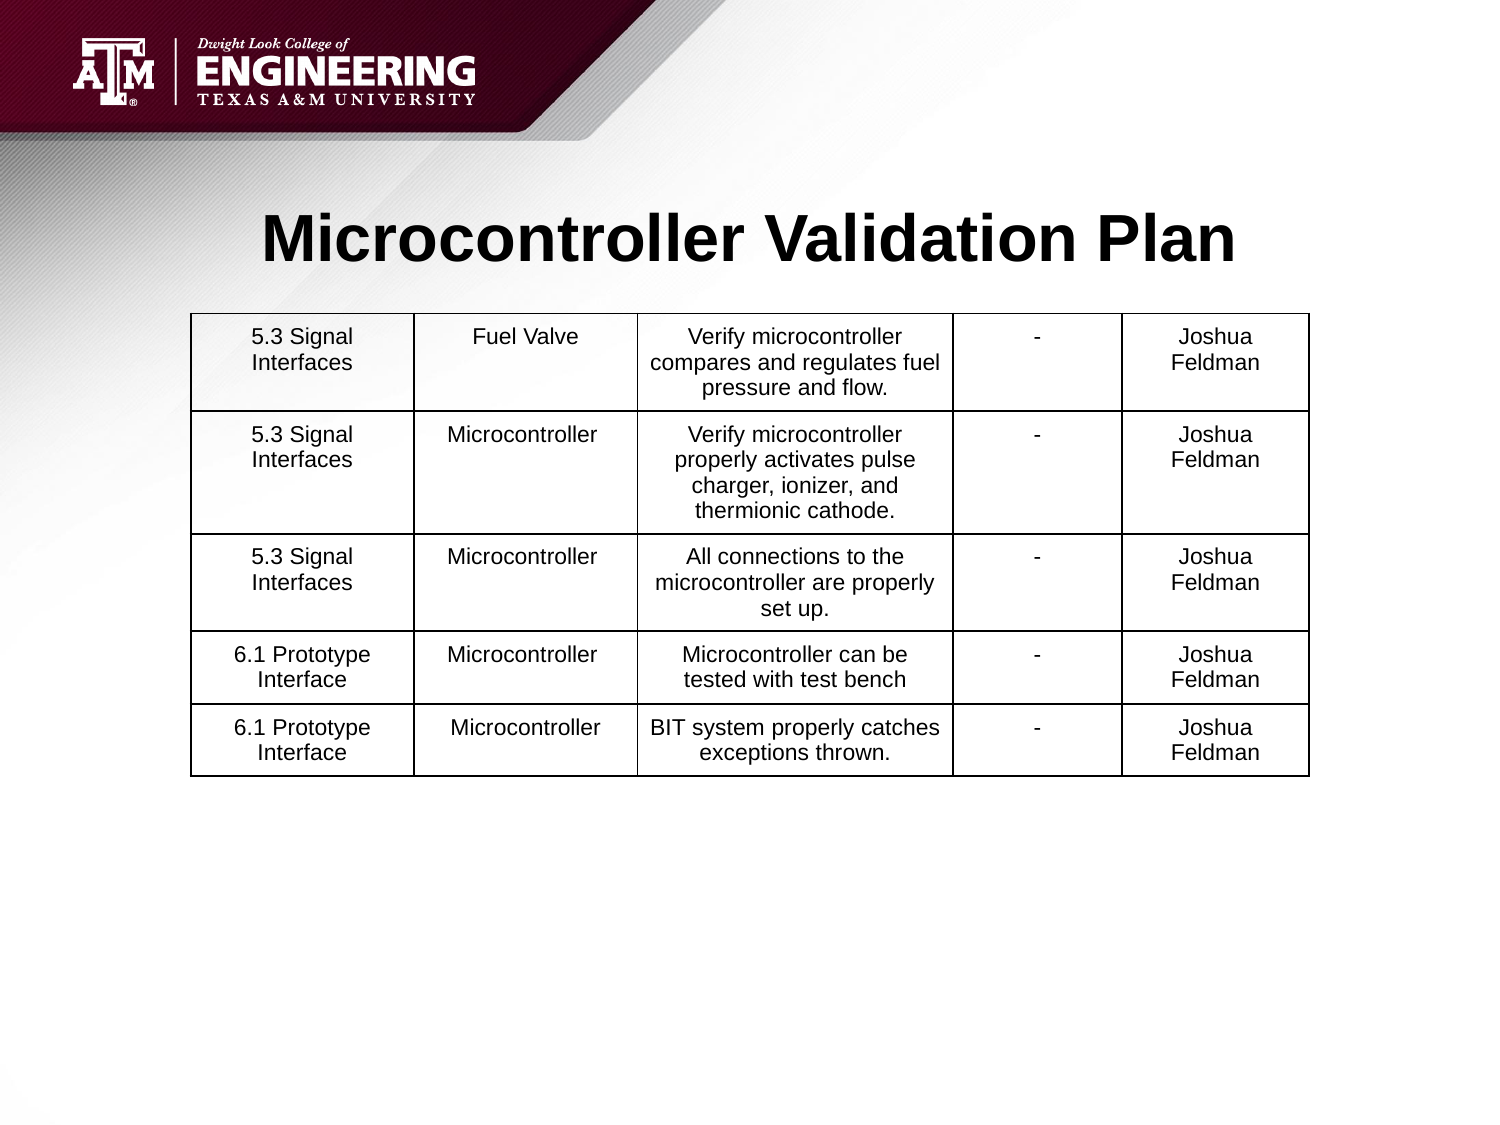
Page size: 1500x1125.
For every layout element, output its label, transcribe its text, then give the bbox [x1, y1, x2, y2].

table_header Verify microcontroller compares and regulates fuel pressure and flow. [638, 314, 952, 410]
table_cell 6.1 Prototype Interface [192, 705, 413, 775]
picture [0, 0, 1500, 1125]
table_cell Joshua Feldman [1123, 705, 1308, 775]
title Microcontroller Validation Plan [75, 172, 1425, 304]
table_cell 5.3 Signal Interfaces [192, 535, 413, 630]
table_cell 6.1 Prototype Interface [192, 632, 413, 703]
table_cell Joshua Feldman [1123, 412, 1308, 533]
table_header Joshua Feldman [1123, 314, 1308, 410]
table_cell Joshua Feldman [1123, 535, 1308, 630]
table_cell 5.3 Signal Interfaces [192, 412, 413, 533]
table_cell - [954, 535, 1121, 630]
table_cell BIT system properly catches exceptions thrown. [638, 705, 952, 775]
table_cell Microcontroller can be tested with test bench [638, 632, 952, 703]
table_cell Microcontroller [415, 632, 637, 703]
table_header 5.3 Signal Interfaces [192, 314, 413, 410]
table_cell Joshua Feldman [1123, 632, 1308, 703]
table_cell Microcontroller [415, 412, 637, 533]
table_cell Verify microcontroller properly activates pulse charger, ionizer, and thermionic cathode. [638, 412, 952, 533]
table_header Fuel Valve [415, 314, 637, 410]
table_cell All connections to the microcontroller are properly set up. [638, 535, 952, 630]
table_cell Microcontroller [415, 705, 637, 775]
table_cell - [954, 705, 1121, 775]
table_header - [954, 314, 1121, 410]
table_cell - [954, 412, 1121, 533]
table_cell Microcontroller [415, 535, 637, 630]
table_cell - [954, 632, 1121, 703]
